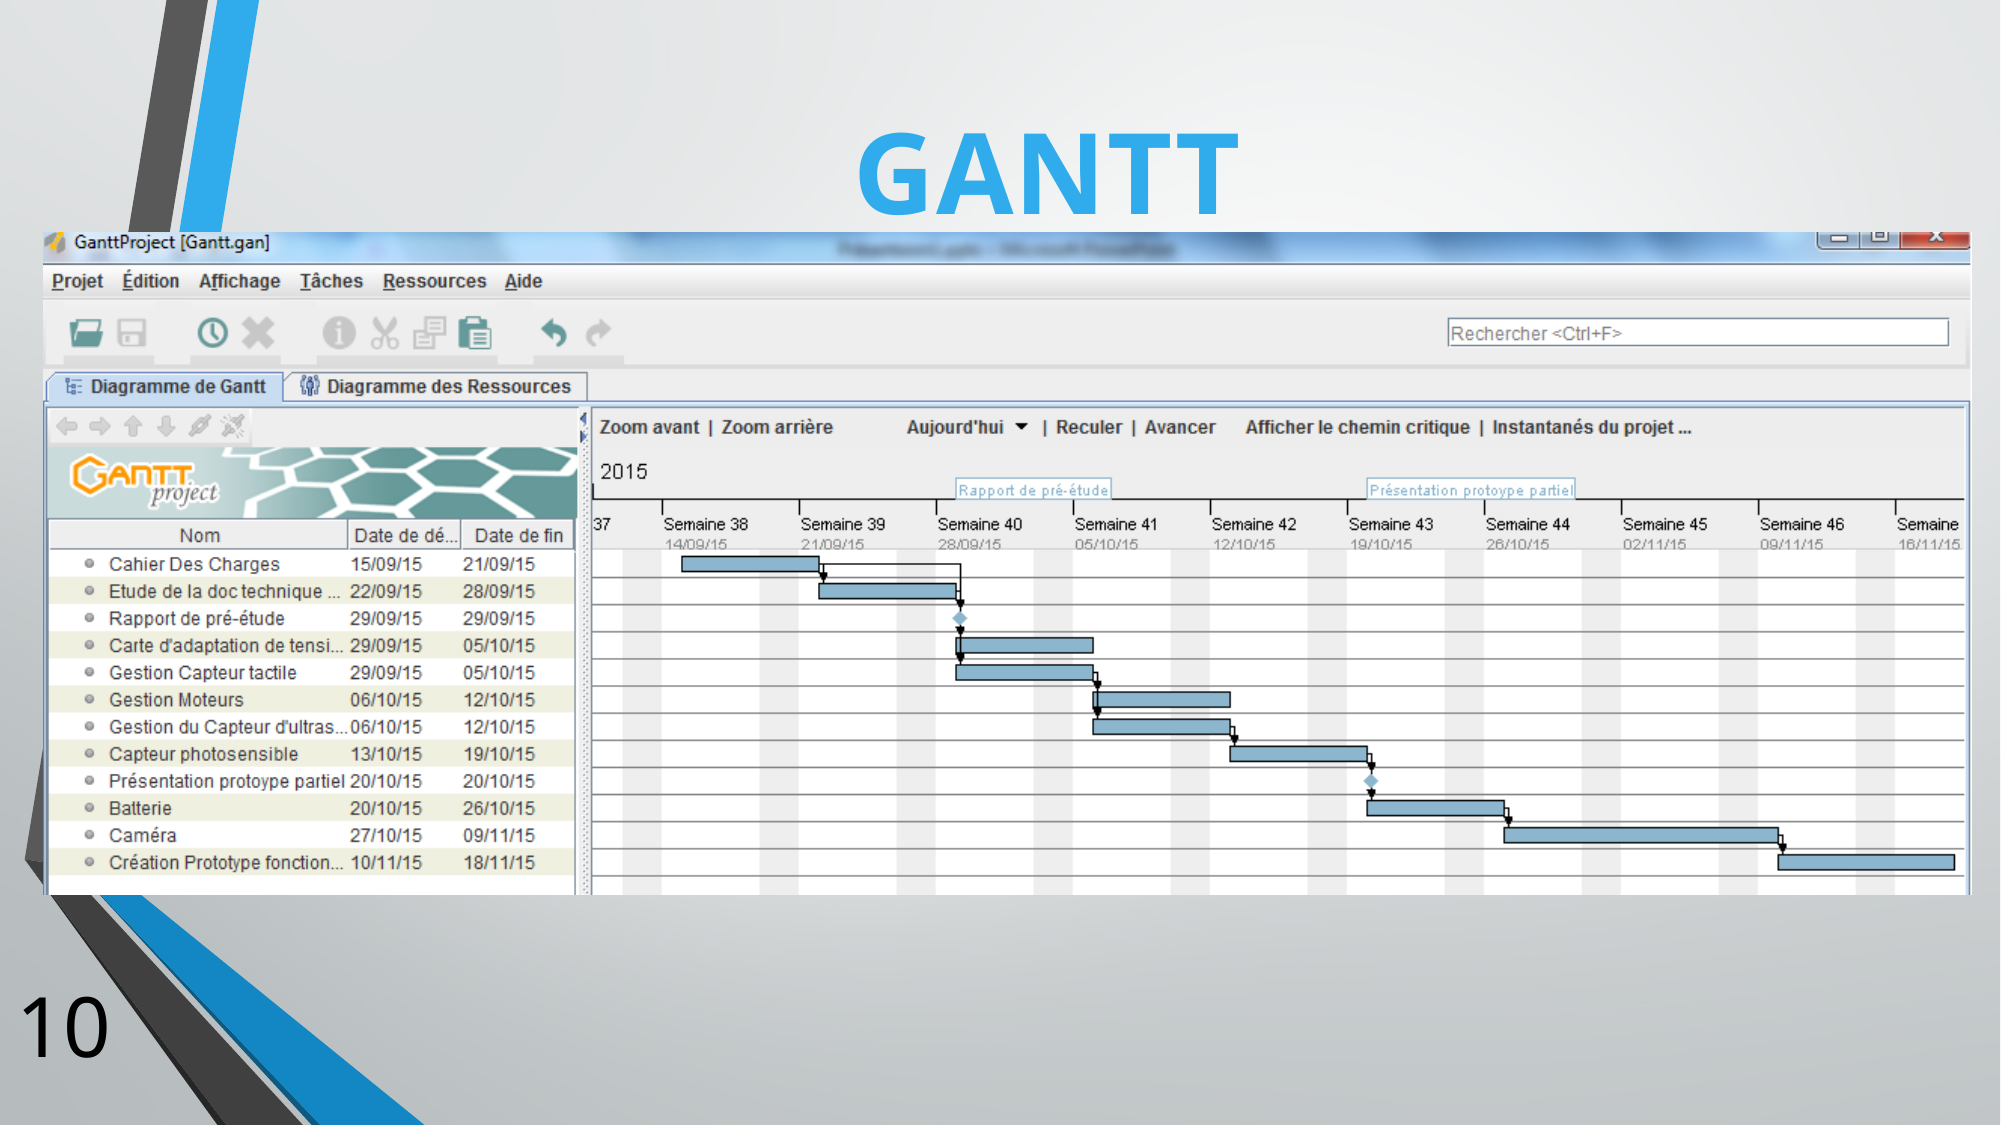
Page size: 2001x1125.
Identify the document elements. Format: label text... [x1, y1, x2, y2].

text_box GANTT [838, 94, 1257, 232]
picture [43, 232, 1972, 895]
slide_number 10 [0, 974, 126, 1089]
